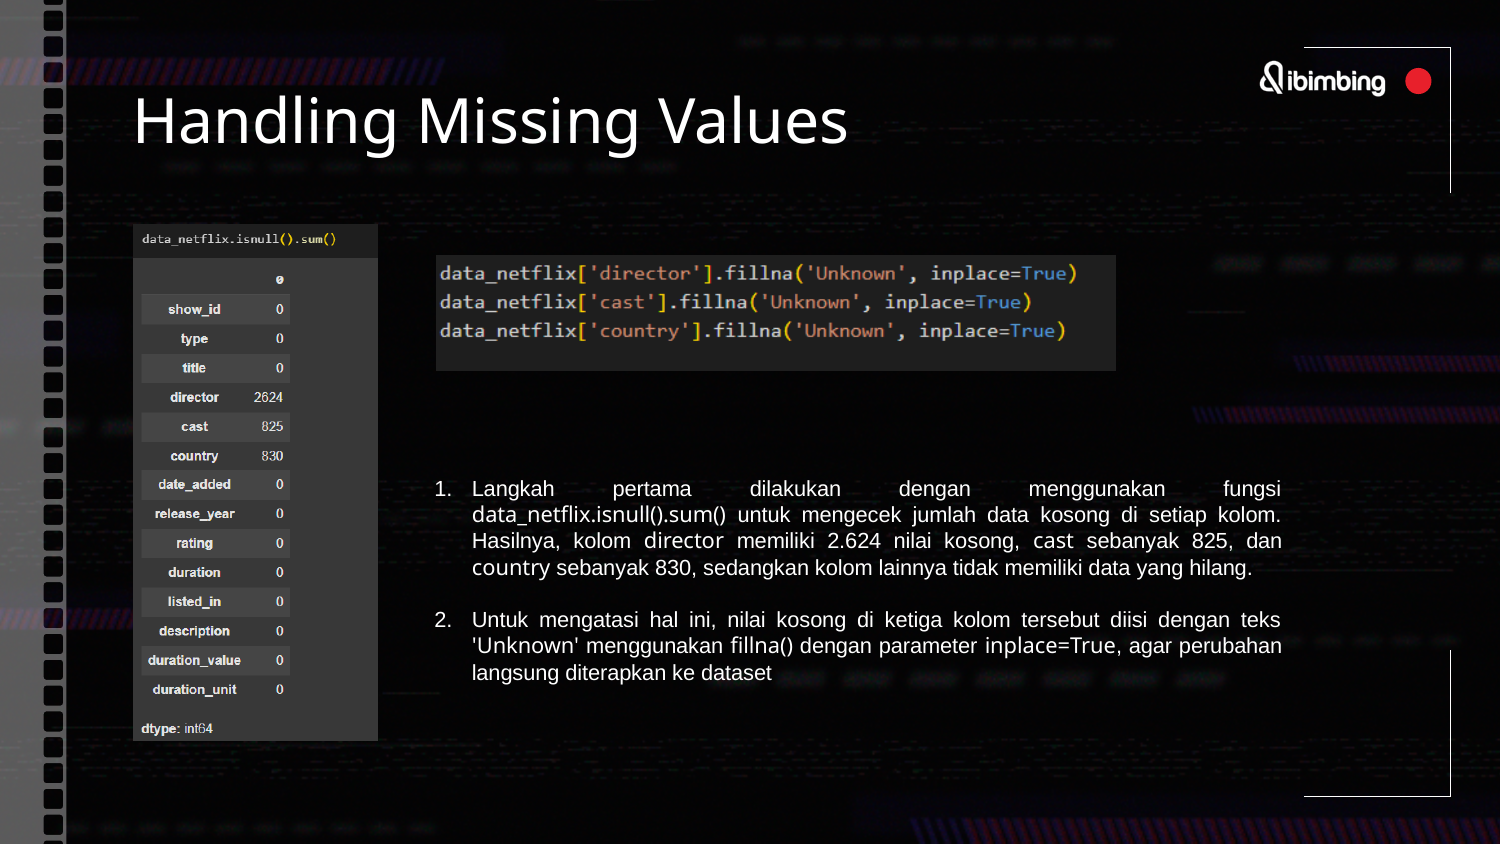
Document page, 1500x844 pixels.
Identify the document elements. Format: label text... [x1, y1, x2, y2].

title Handling Missing Values [116, 2, 1173, 172]
picture [44, 192, 63, 211]
picture [44, 764, 63, 783]
picture [44, 37, 63, 56]
picture [44, 244, 63, 263]
picture [44, 583, 63, 602]
picture [44, 531, 63, 550]
picture [44, 114, 63, 134]
picture [44, 712, 63, 731]
picture [44, 321, 63, 340]
picture [44, 399, 63, 418]
picture [44, 89, 63, 108]
picture [44, 557, 63, 576]
text_box Langkah pertama dilakukan dengan menggunakan fungsi data_netflix.isnull().sum() untuk mengecek jumlah data kosong di setiap kolom. Hasilnya, kolom director memiliki 2.624 nilai kosong, cast sebanyak 825, dan country sebanyak 830, sedangkan kolom lainnya tidak memiliki data yang hilang. Untuk mengatasi hal ini, nilai kosong di ketiga kolom tersebut diisi dengan teks 'Unknown' menggunakan fillna() dengan parameter inplace=True, agar perubahan langsung diterapkan ke dataset [419, 467, 1298, 692]
picture [44, 373, 63, 392]
picture [44, 479, 63, 499]
picture [67, 0, 1500, 844]
picture [44, 140, 63, 159]
picture [44, 609, 63, 628]
picture [44, 686, 63, 705]
picture [44, 454, 63, 473]
picture [44, 634, 63, 654]
picture [44, 660, 63, 679]
picture [44, 11, 63, 30]
picture [44, 0, 63, 4]
picture [44, 218, 63, 237]
picture [44, 428, 63, 447]
picture [44, 347, 63, 366]
picture [44, 738, 63, 757]
picture [44, 166, 63, 185]
picture [44, 815, 63, 834]
picture [44, 269, 63, 289]
picture [44, 295, 63, 314]
picture [44, 789, 63, 808]
picture [44, 63, 63, 82]
picture [44, 505, 63, 524]
